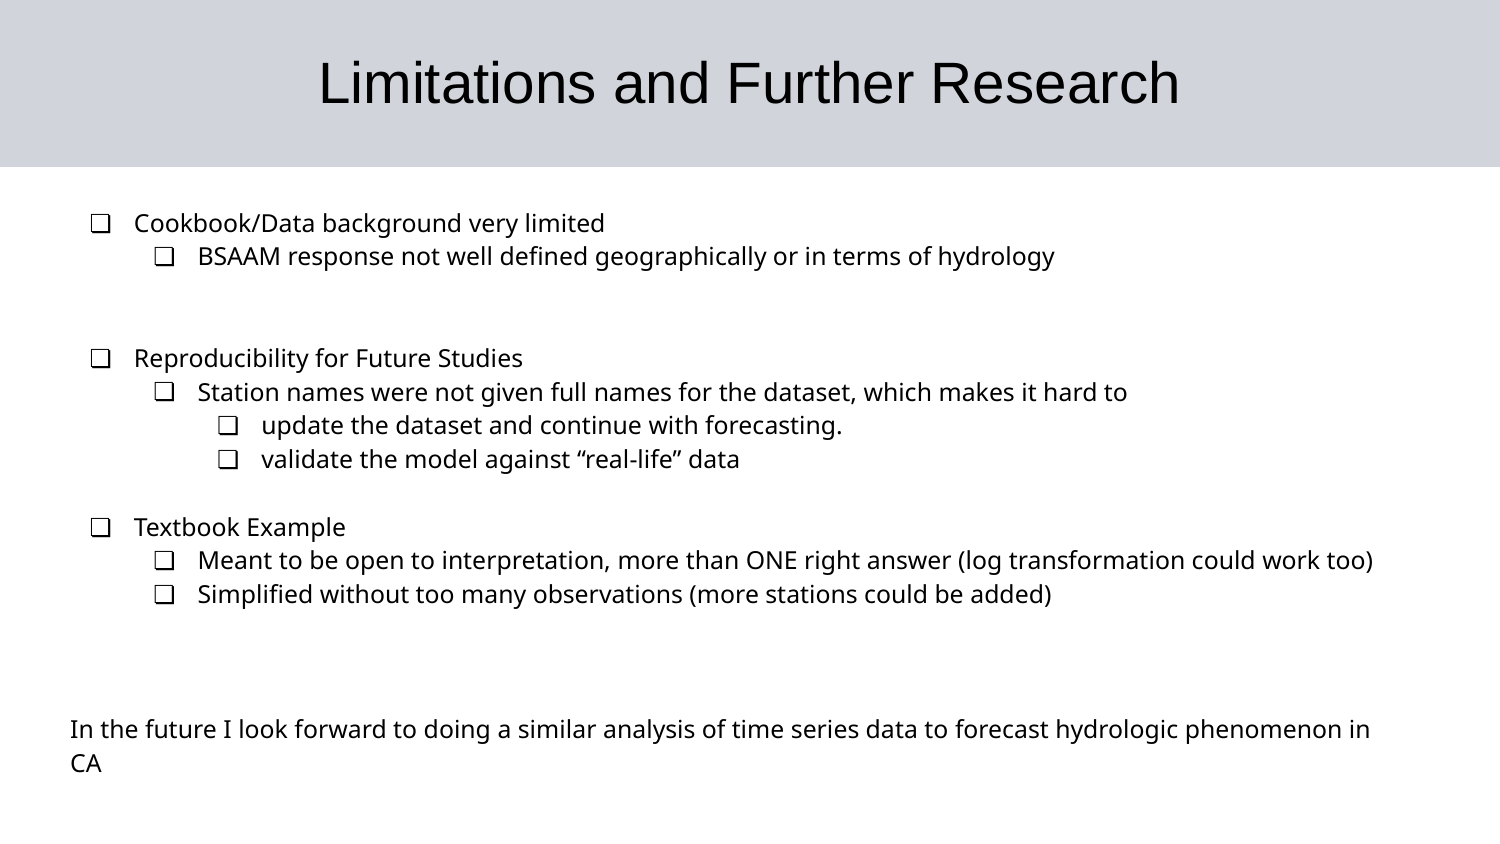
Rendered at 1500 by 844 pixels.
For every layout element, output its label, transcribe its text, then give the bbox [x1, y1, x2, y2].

title Limitations and Further Research [0, 0, 1500, 167]
text_box Cookbook/Data background very limited BSAAM response not well defined geographically or in terms of hydrology Reproducibility for Future Studies Station names were not given full names for the dataset, which makes it hard to update the dataset and continue with forecasting. validate the model against “real-life” data Textbook Example Meant to be open to interpretation, more than ONE right answer (log transformation could work too) Simplified without too many observations (more stations could be added) In the future I look forward to doing a similar analysis of time series data to forecast hydrologic phenomenon in CA [55, 190, 1417, 796]
